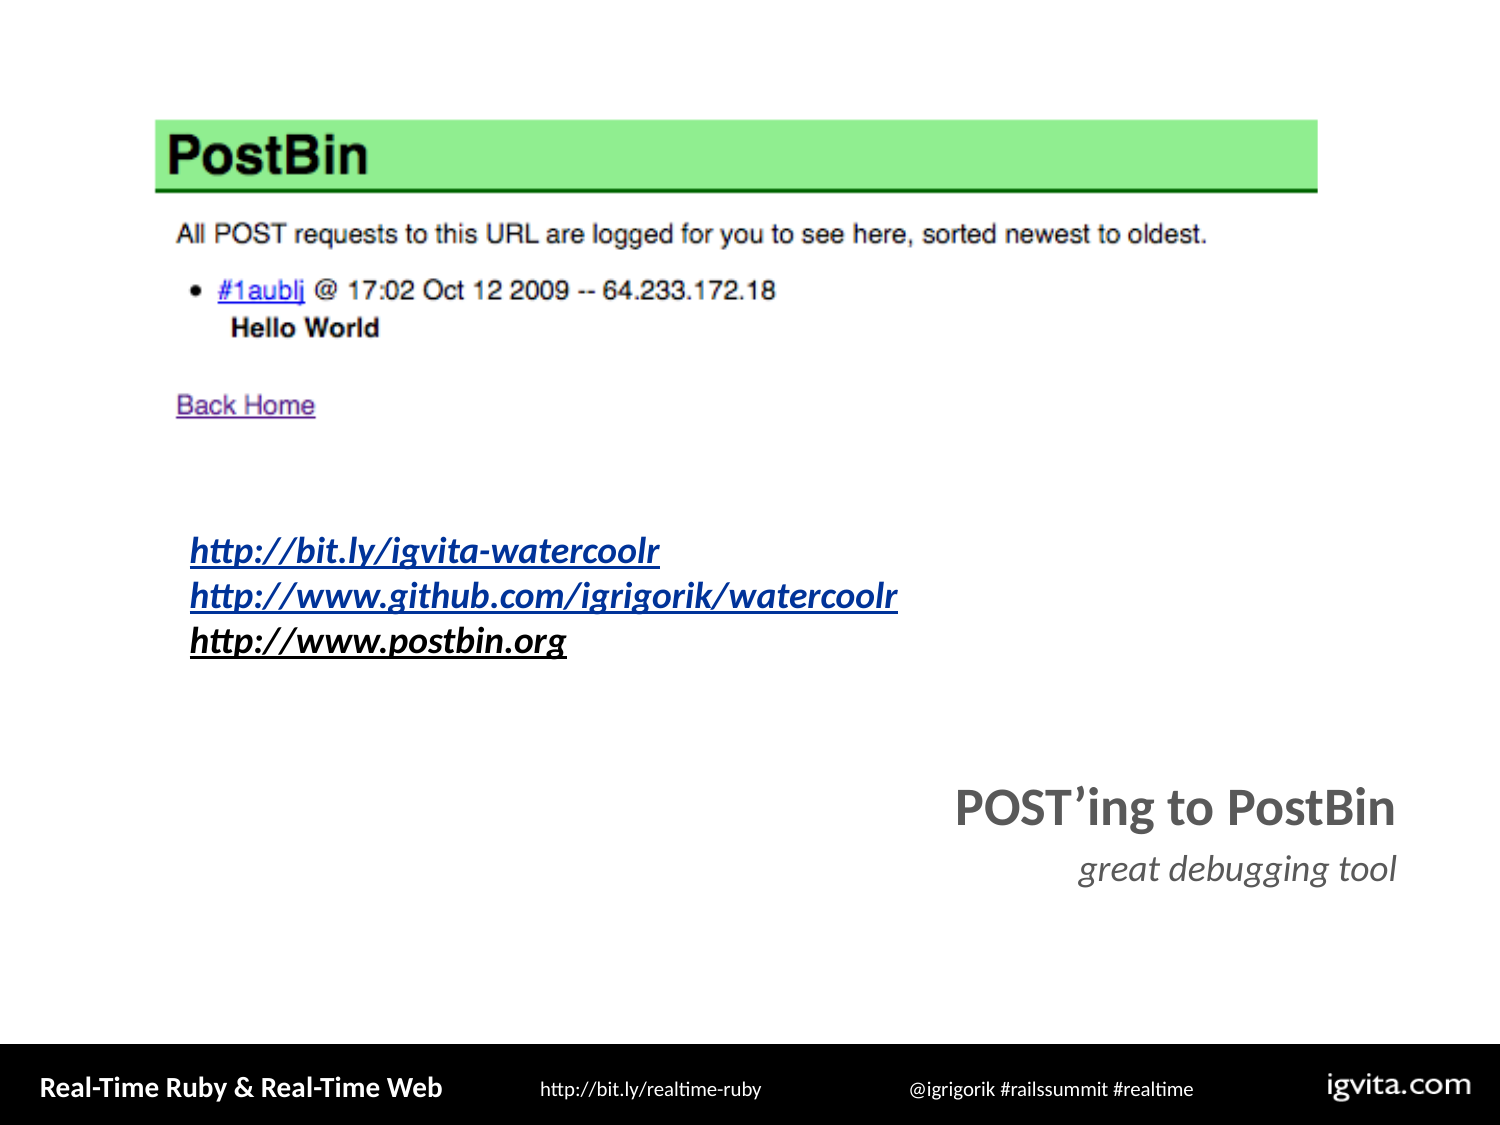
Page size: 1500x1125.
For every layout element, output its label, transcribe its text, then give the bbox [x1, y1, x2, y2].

text_box http://bit.ly/igvita-watercoolr http://www.github.com/igrigorik/watercoolr http://www.postbin.org [174, 518, 1013, 650]
list POST’ing to PostBin great debugging tool [137, 650, 1413, 897]
picture [1323, 1070, 1475, 1105]
picture [137, 112, 1318, 440]
